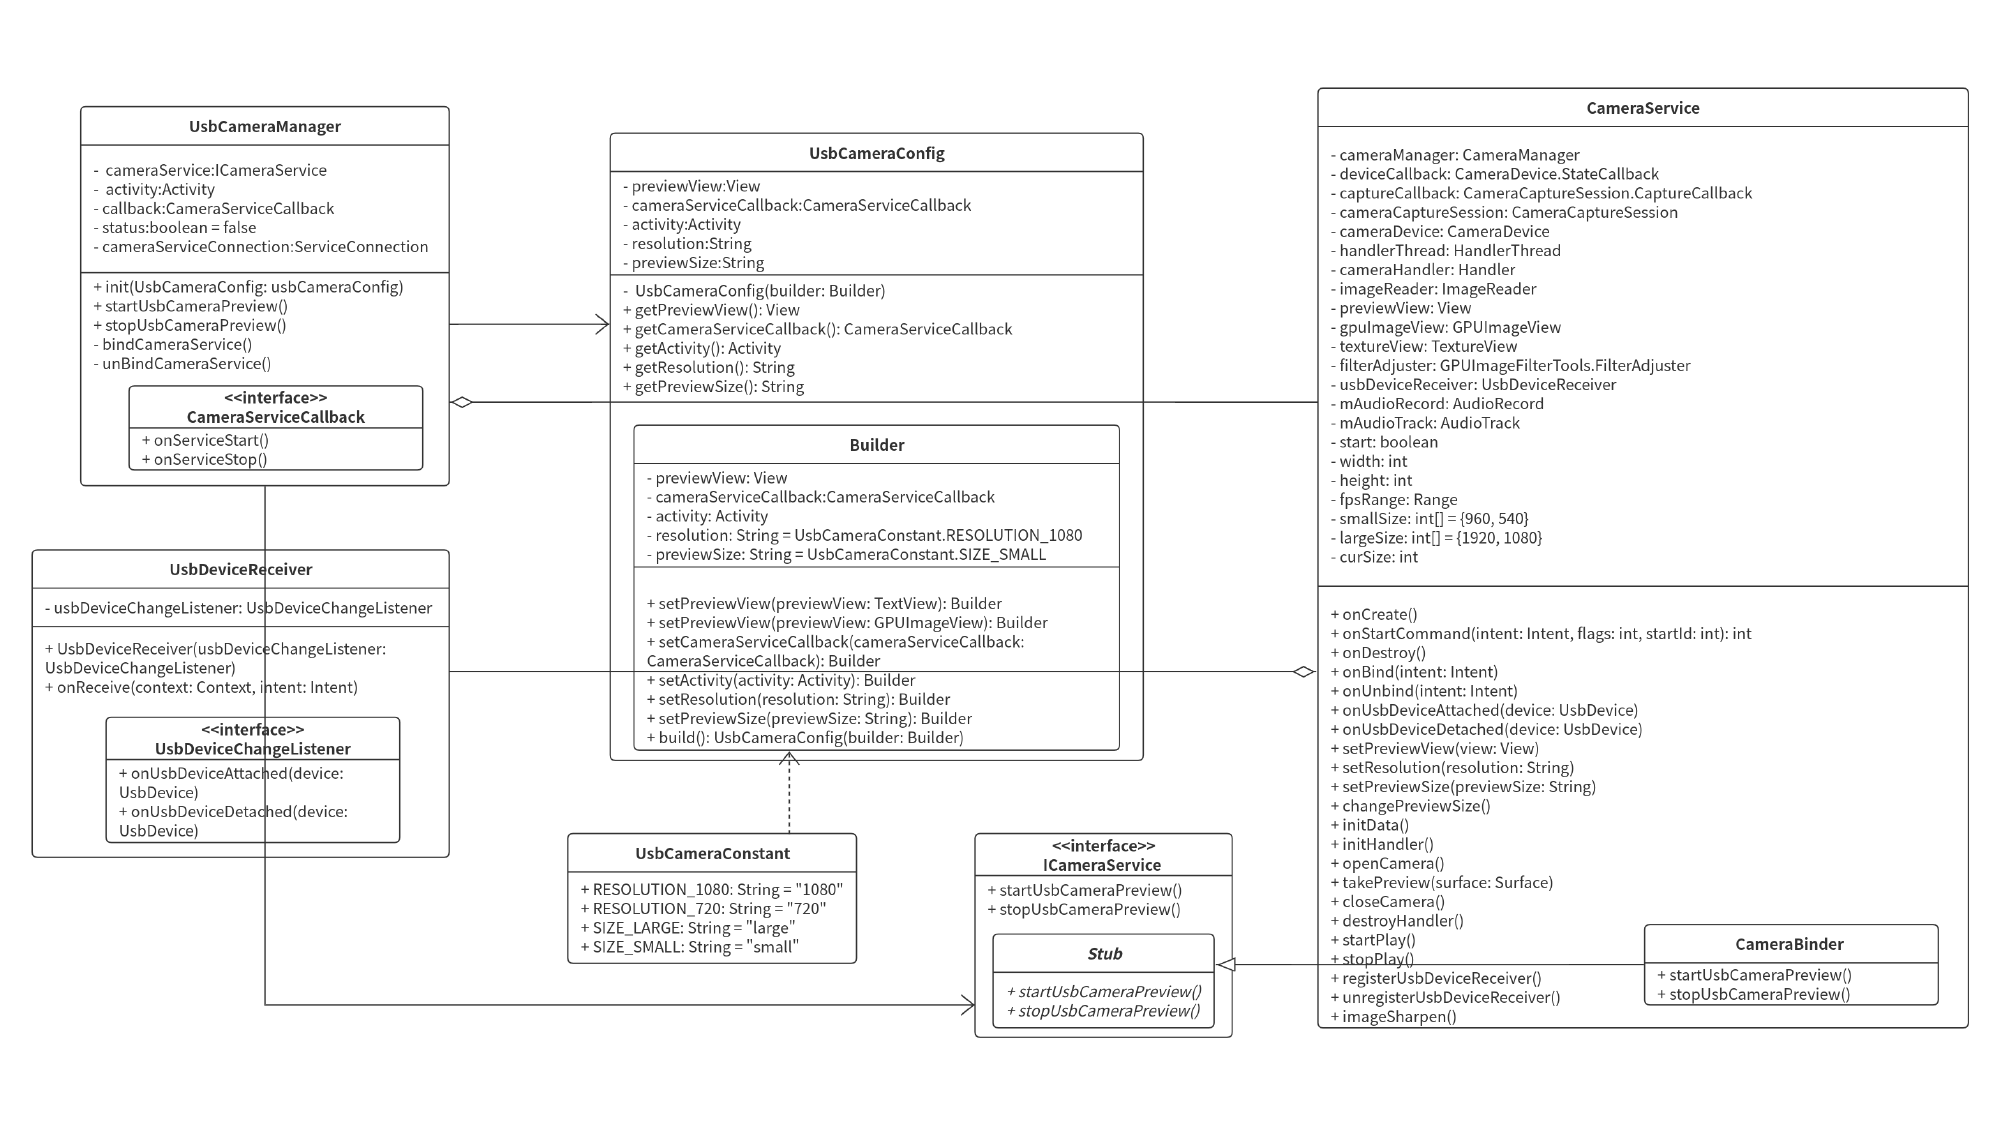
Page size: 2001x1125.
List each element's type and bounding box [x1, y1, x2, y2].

picture [0, 56, 2000, 1069]
